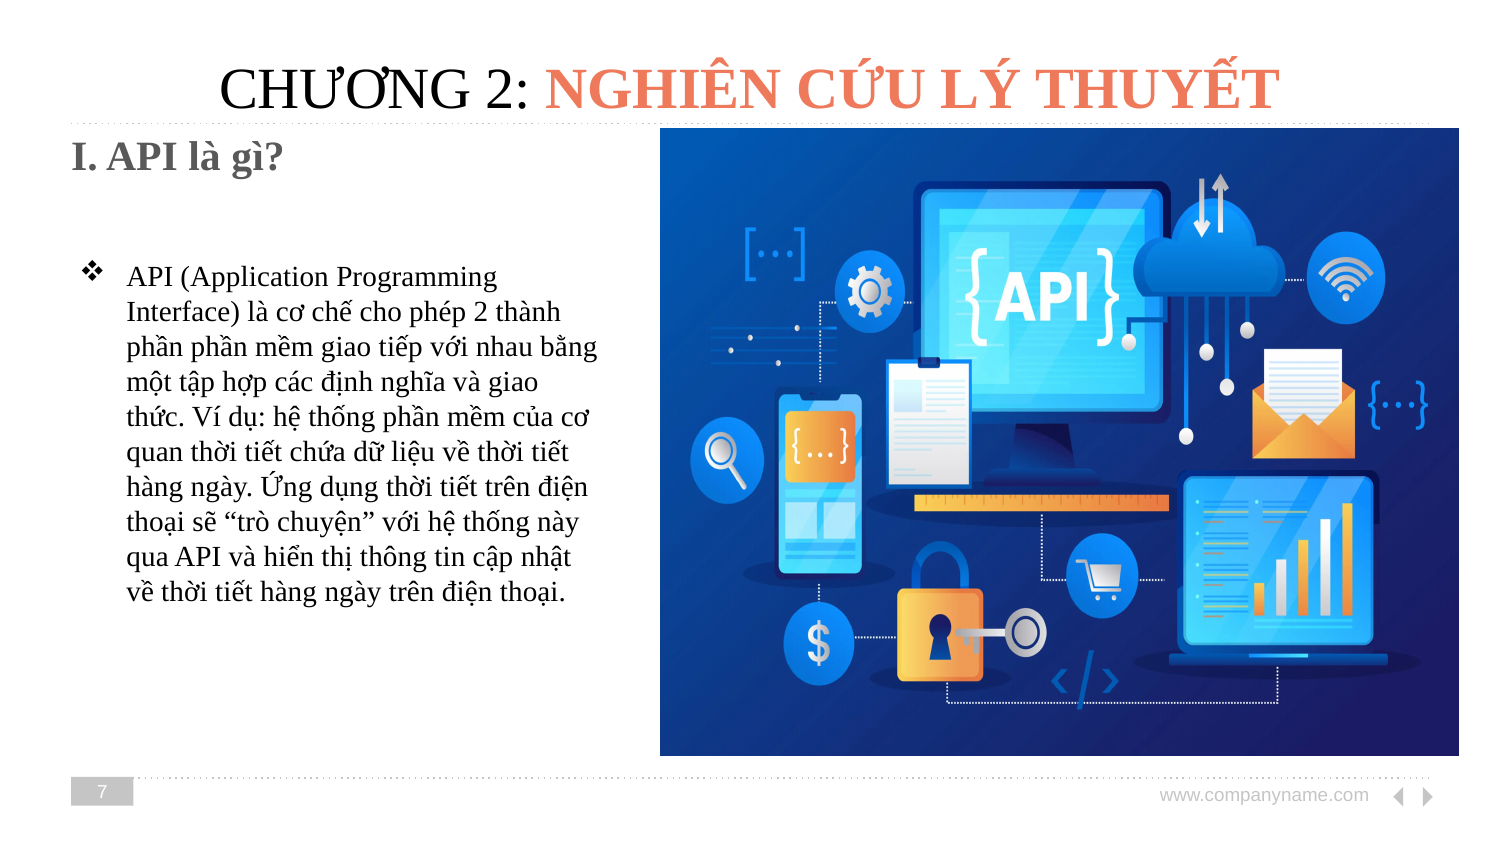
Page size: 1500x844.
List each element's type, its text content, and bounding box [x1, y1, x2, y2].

title CHƯƠNG 2: NGHIÊN CỨU LÝ THUYẾT [51, 35, 1449, 136]
text_box API (Application Programming Interface) là cơ chế cho phép 2 thành phần phần mềm giao tiếp với nhau bằng một tập hợp các định nghĩa và giao thức. Ví dụ: hệ thống phần mềm của cơ quan thời tiết chứa dữ liệu về thời tiết hàng ngày. Ứng dụng thời tiết trên điện thoại sẽ “trò chuyện” với hệ thống này qua API và hiển thị thông tin cập nhật về thời tiết hàng ngày trên điện thoại. [64, 249, 617, 615]
slide_number 7 [71, 776, 134, 806]
text_box I. API là gì? [56, 128, 657, 181]
picture [659, 127, 1459, 756]
